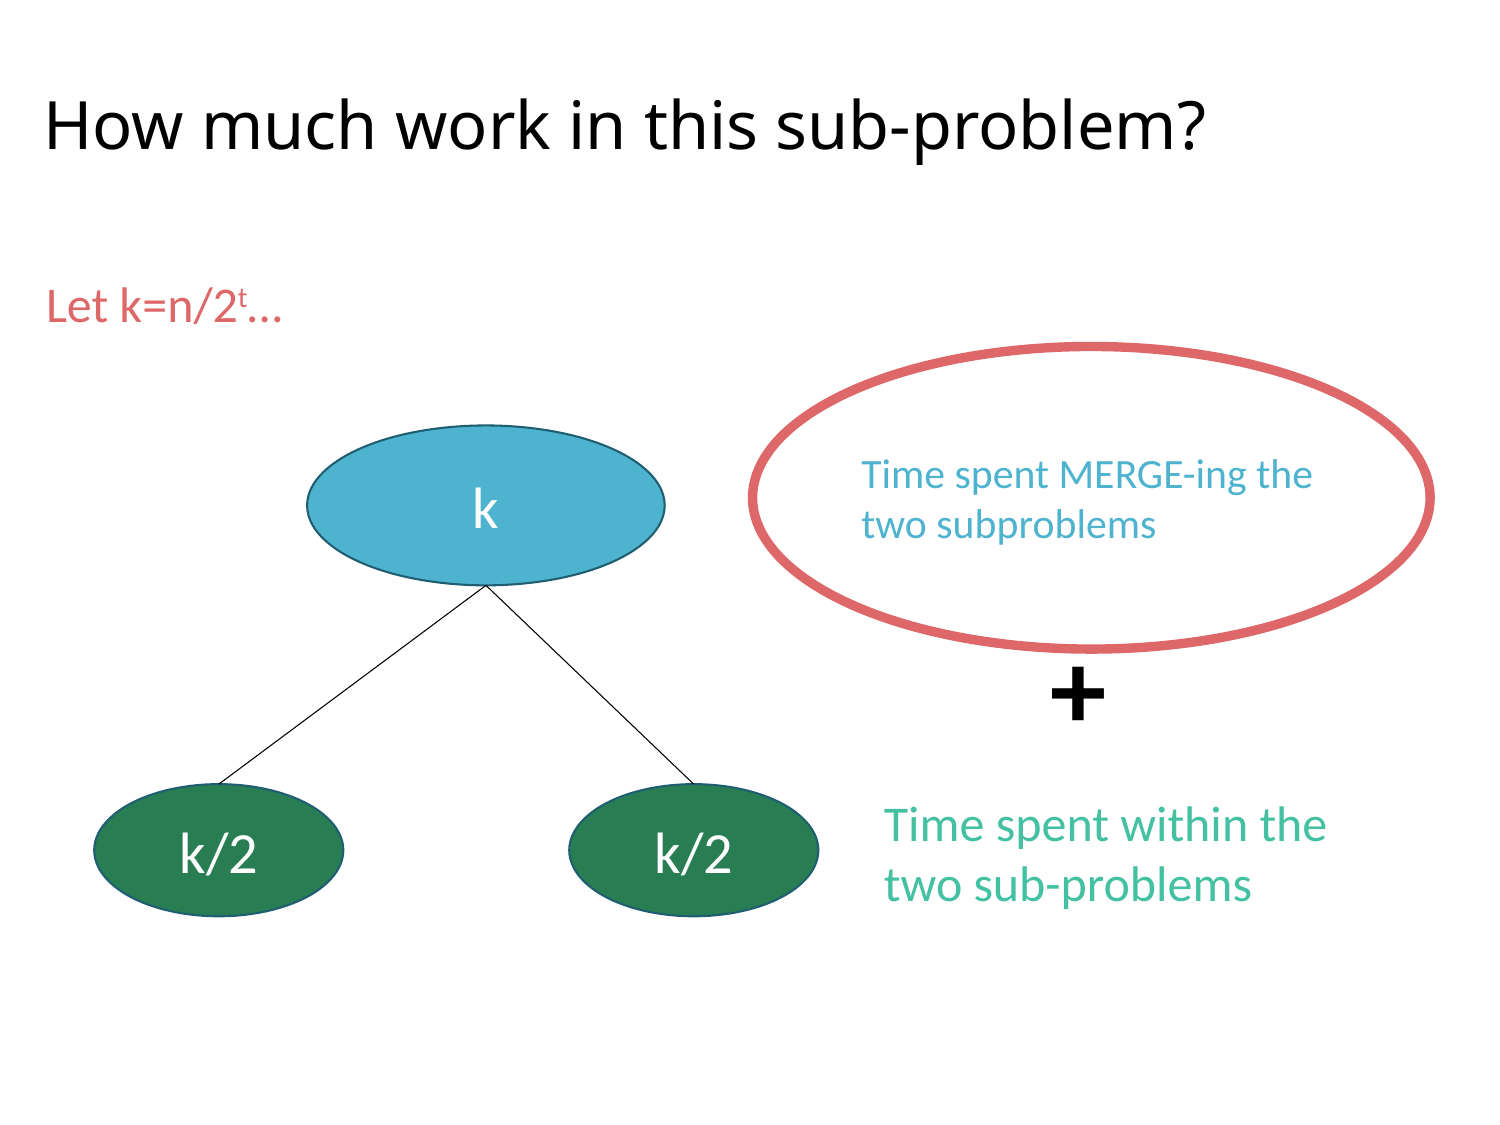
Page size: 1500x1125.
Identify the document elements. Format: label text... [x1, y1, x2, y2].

title How much work in this sub-problem? [28, 19, 1500, 237]
text_box + [1035, 645, 1186, 760]
text_box Time spent within the two sub-problems [869, 784, 1397, 919]
text_box Let k=n/2t… [31, 264, 407, 340]
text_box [218, 585, 486, 785]
text_box k [306, 424, 666, 585]
text_box k/2 [568, 783, 820, 918]
text_box k/2 [93, 783, 345, 918]
text_box [751, 345, 1432, 651]
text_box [486, 585, 694, 785]
